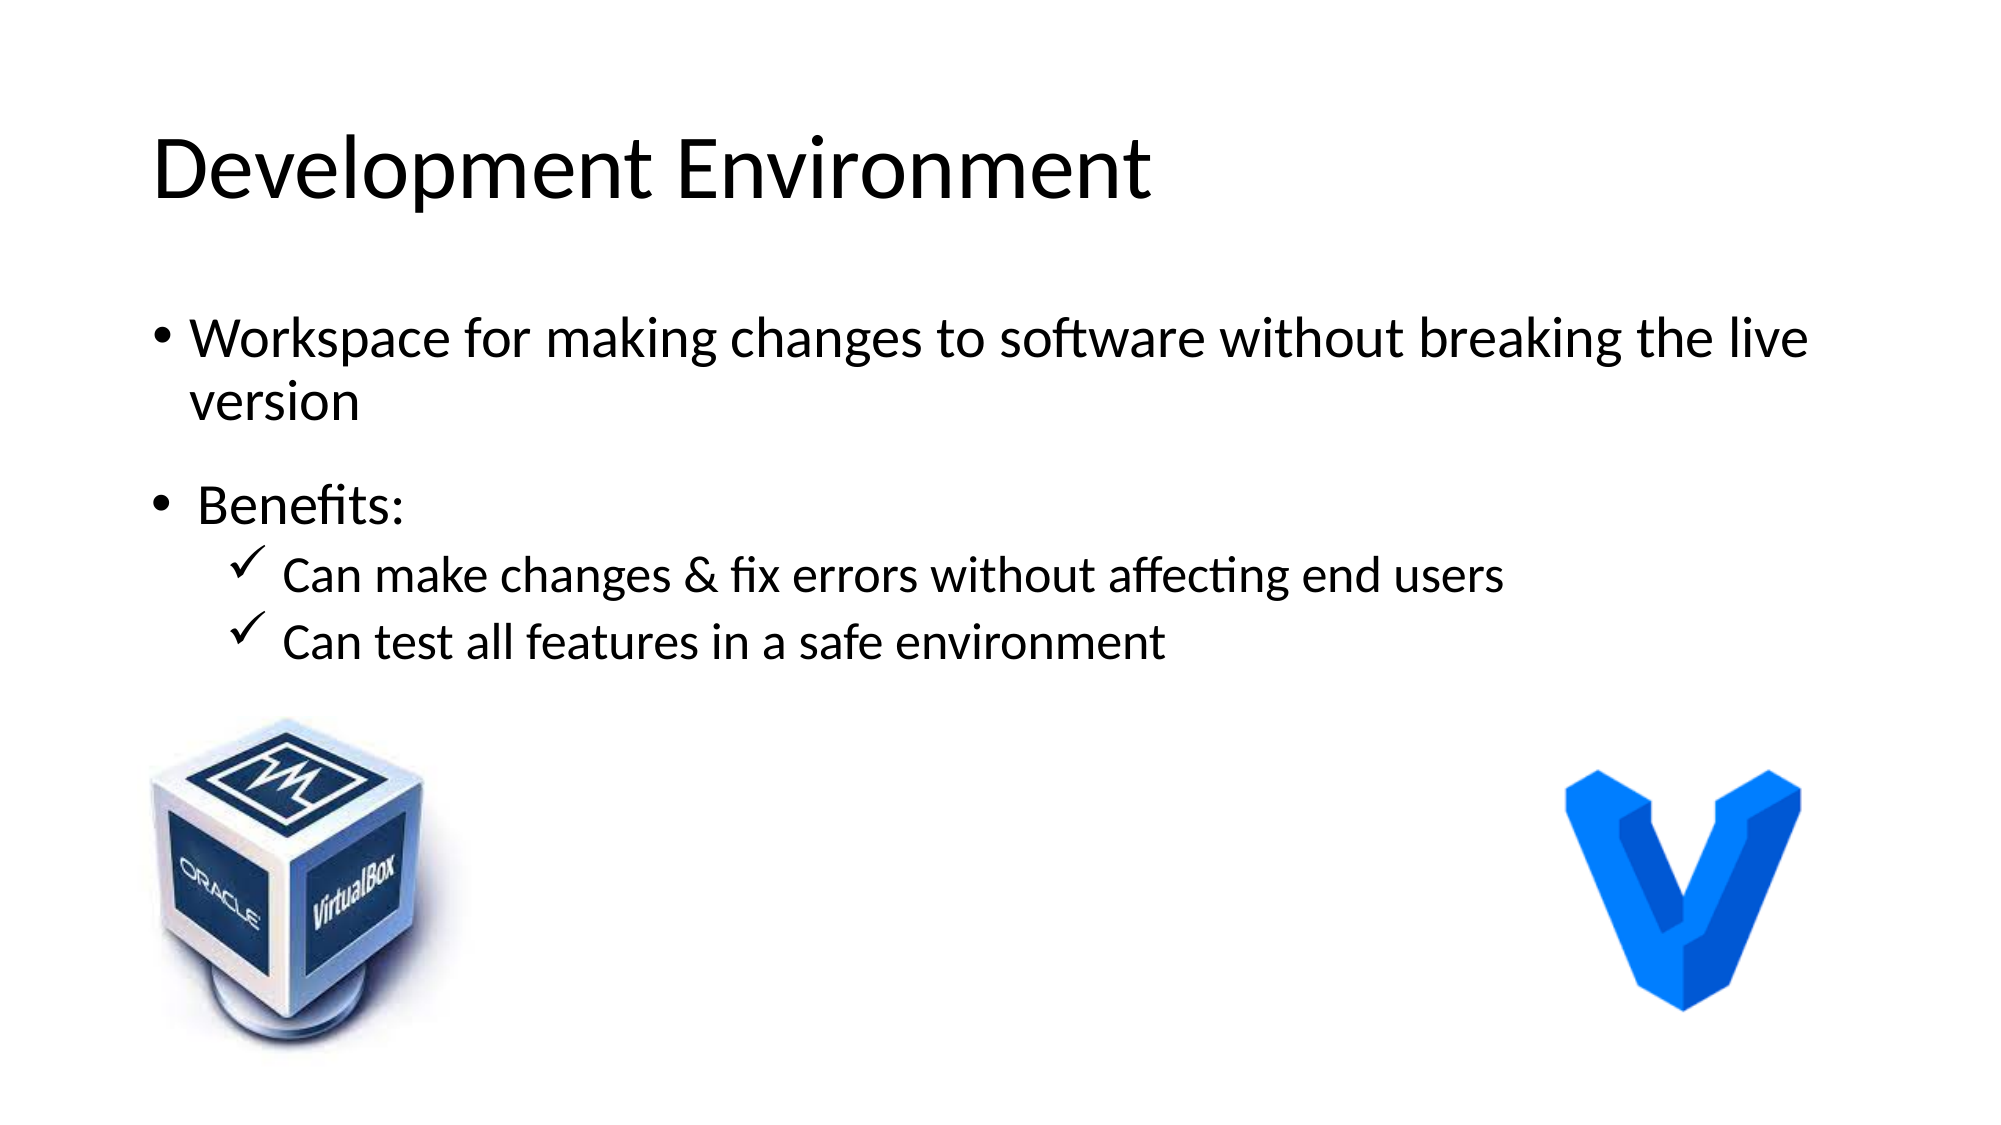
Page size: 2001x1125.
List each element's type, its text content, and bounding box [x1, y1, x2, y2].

text_box Benefits: Can make changes & fix errors without affecting end users Can test all features in a safe environment [136, 466, 1860, 679]
picture [1507, 715, 1860, 1067]
list Workspace for making changes to software without breaking the live version [137, 299, 1863, 450]
picture [137, 716, 489, 1069]
title Development Environment [137, 59, 1863, 278]
